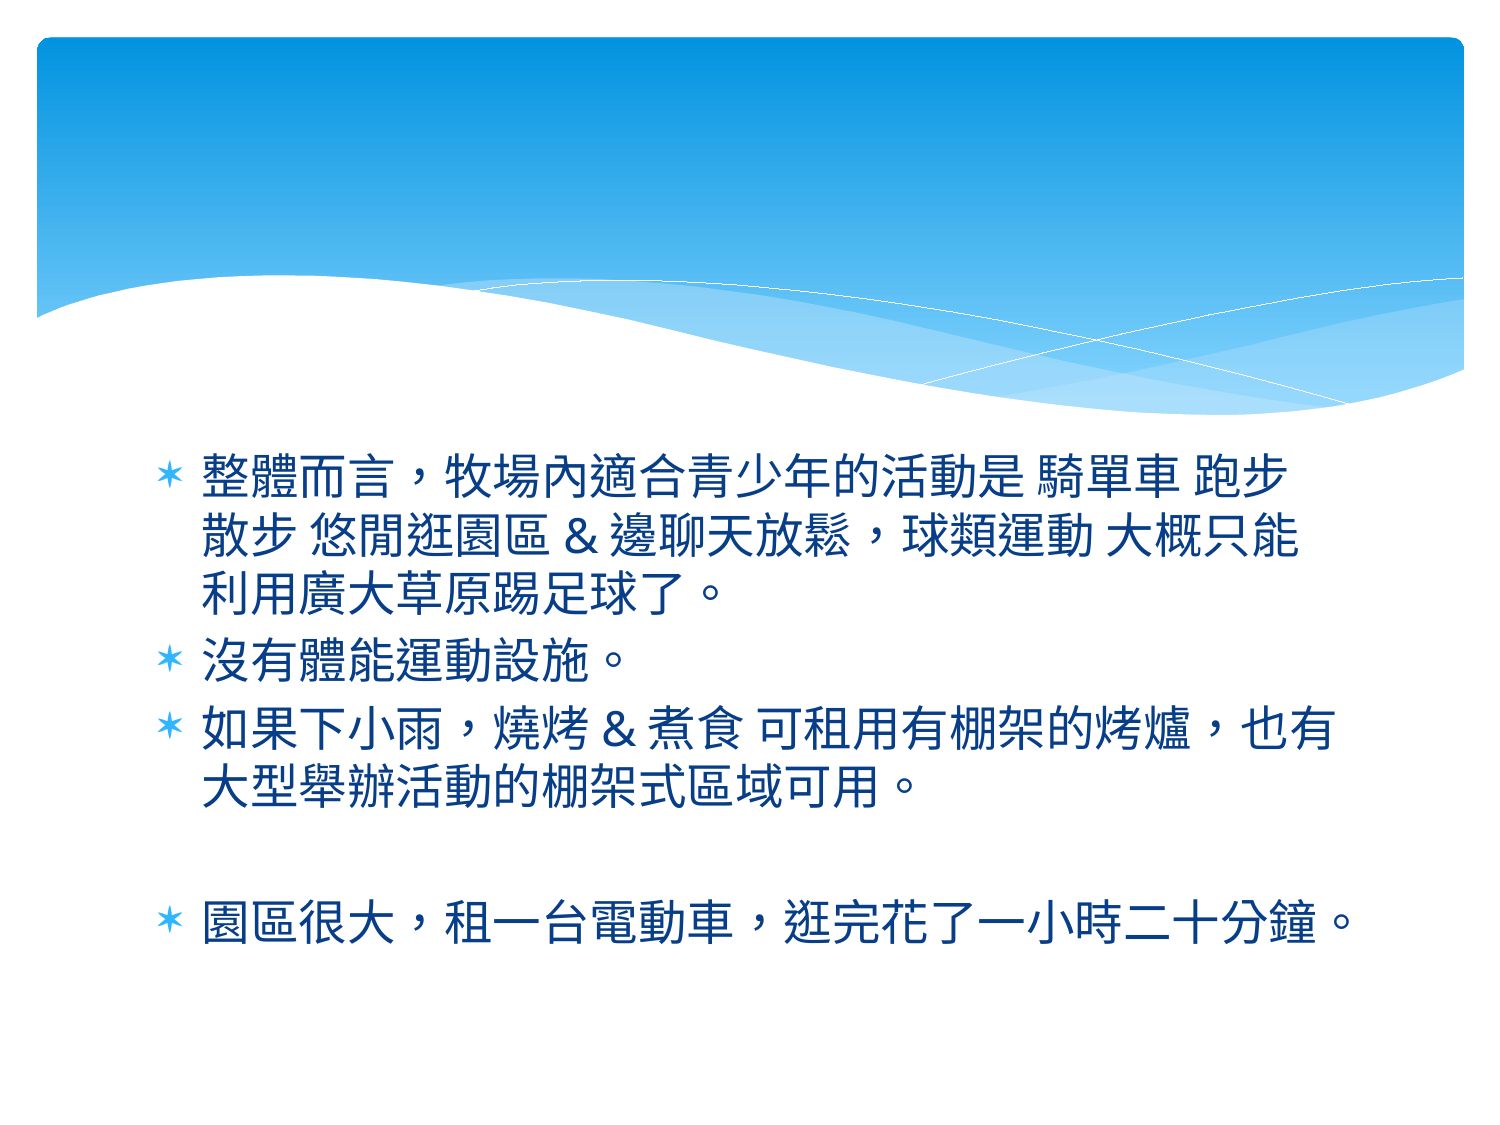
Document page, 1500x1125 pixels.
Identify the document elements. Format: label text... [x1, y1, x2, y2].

list 整體而言，牧場內適合青少年的活動是 騎單車 跑步 散步 悠閒逛園區&邊聊天放鬆，球類運動 大概只能利用廣大草原踢足球了。 沒有體能運動設施。 如果下小雨，燒烤&煮食 可租用有棚架的烤爐，也有大型舉辦活動的棚架式區域可用。 園區很大，租一台電動車，逛完花了一小時二十分鐘。 [143, 438, 1359, 1005]
